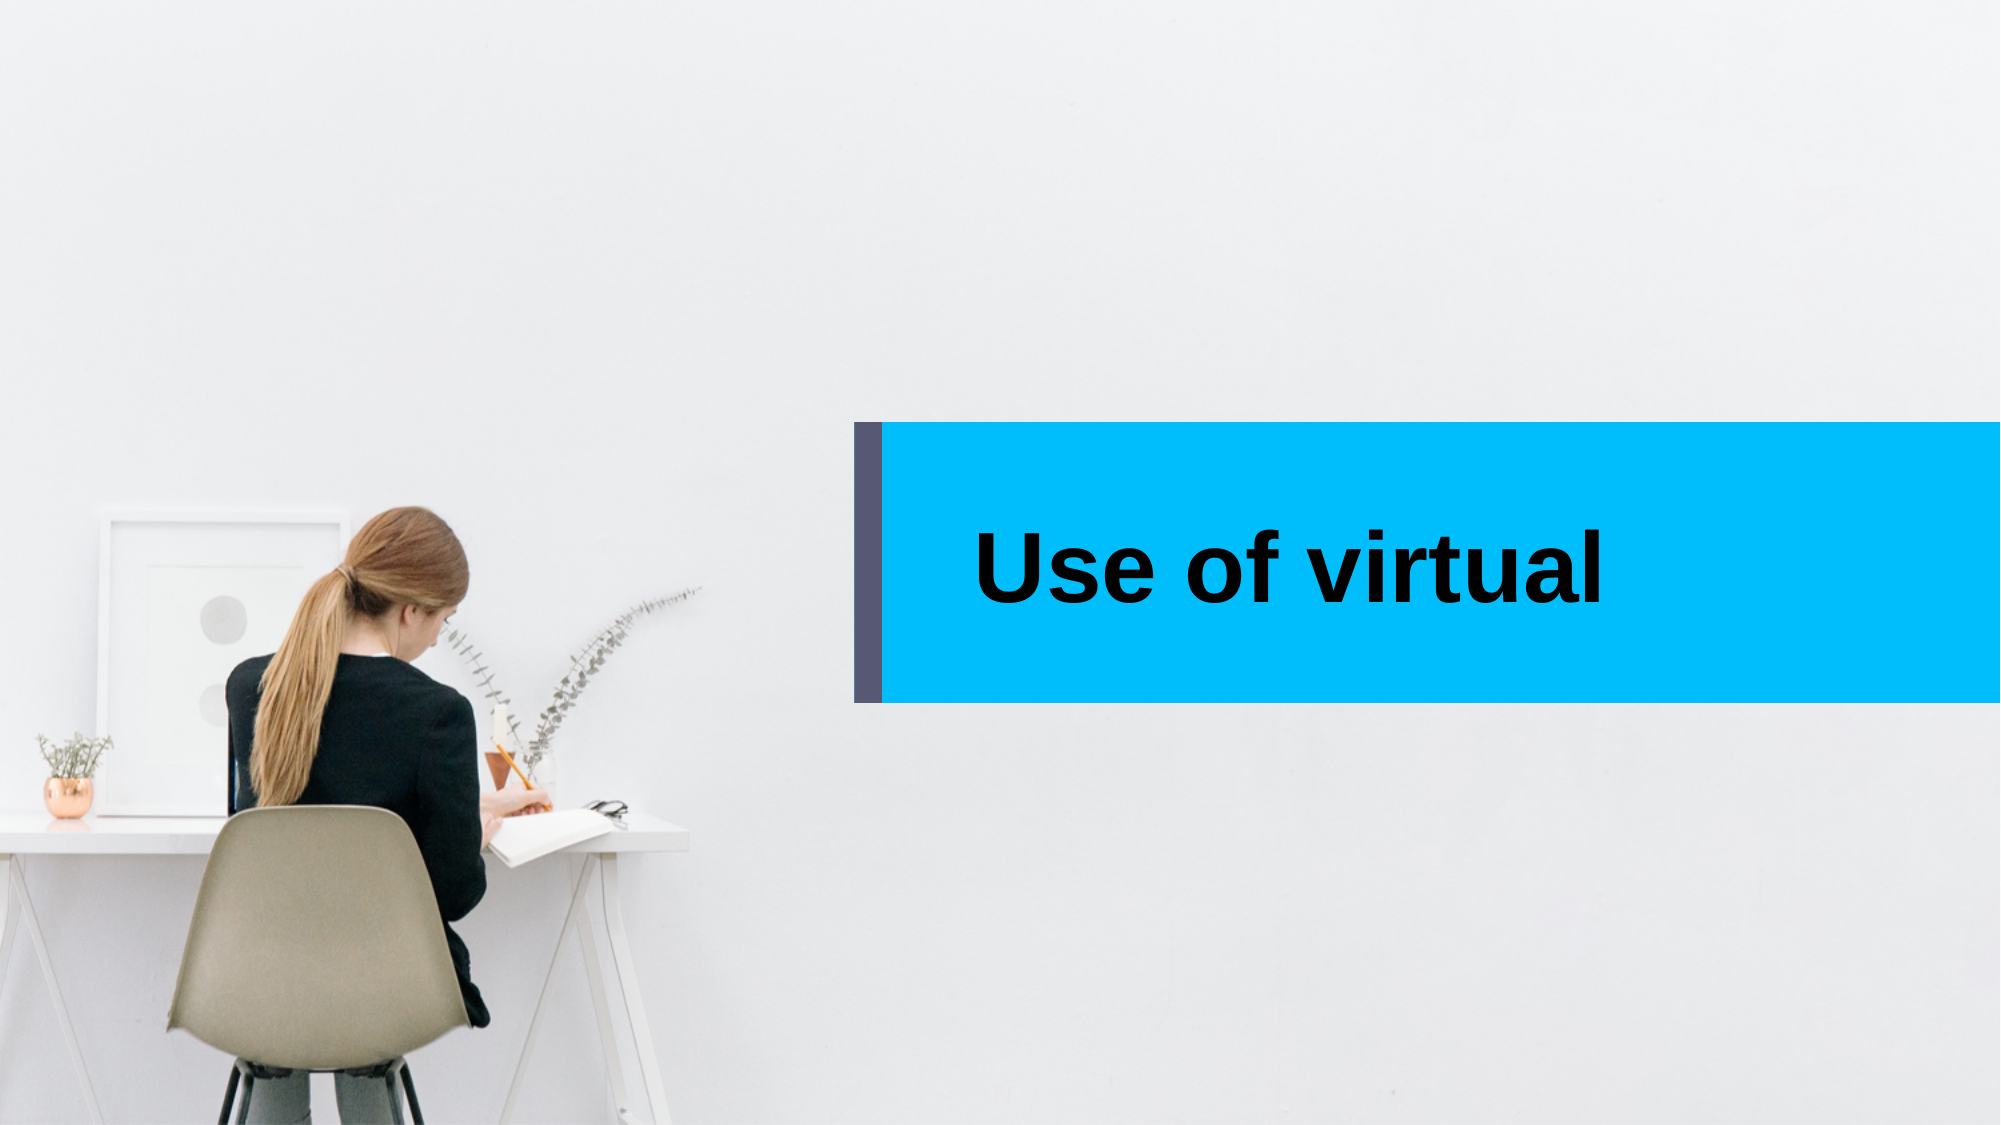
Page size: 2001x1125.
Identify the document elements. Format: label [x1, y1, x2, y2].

text_box [854, 422, 2000, 703]
picture [0, 0, 2001, 1125]
